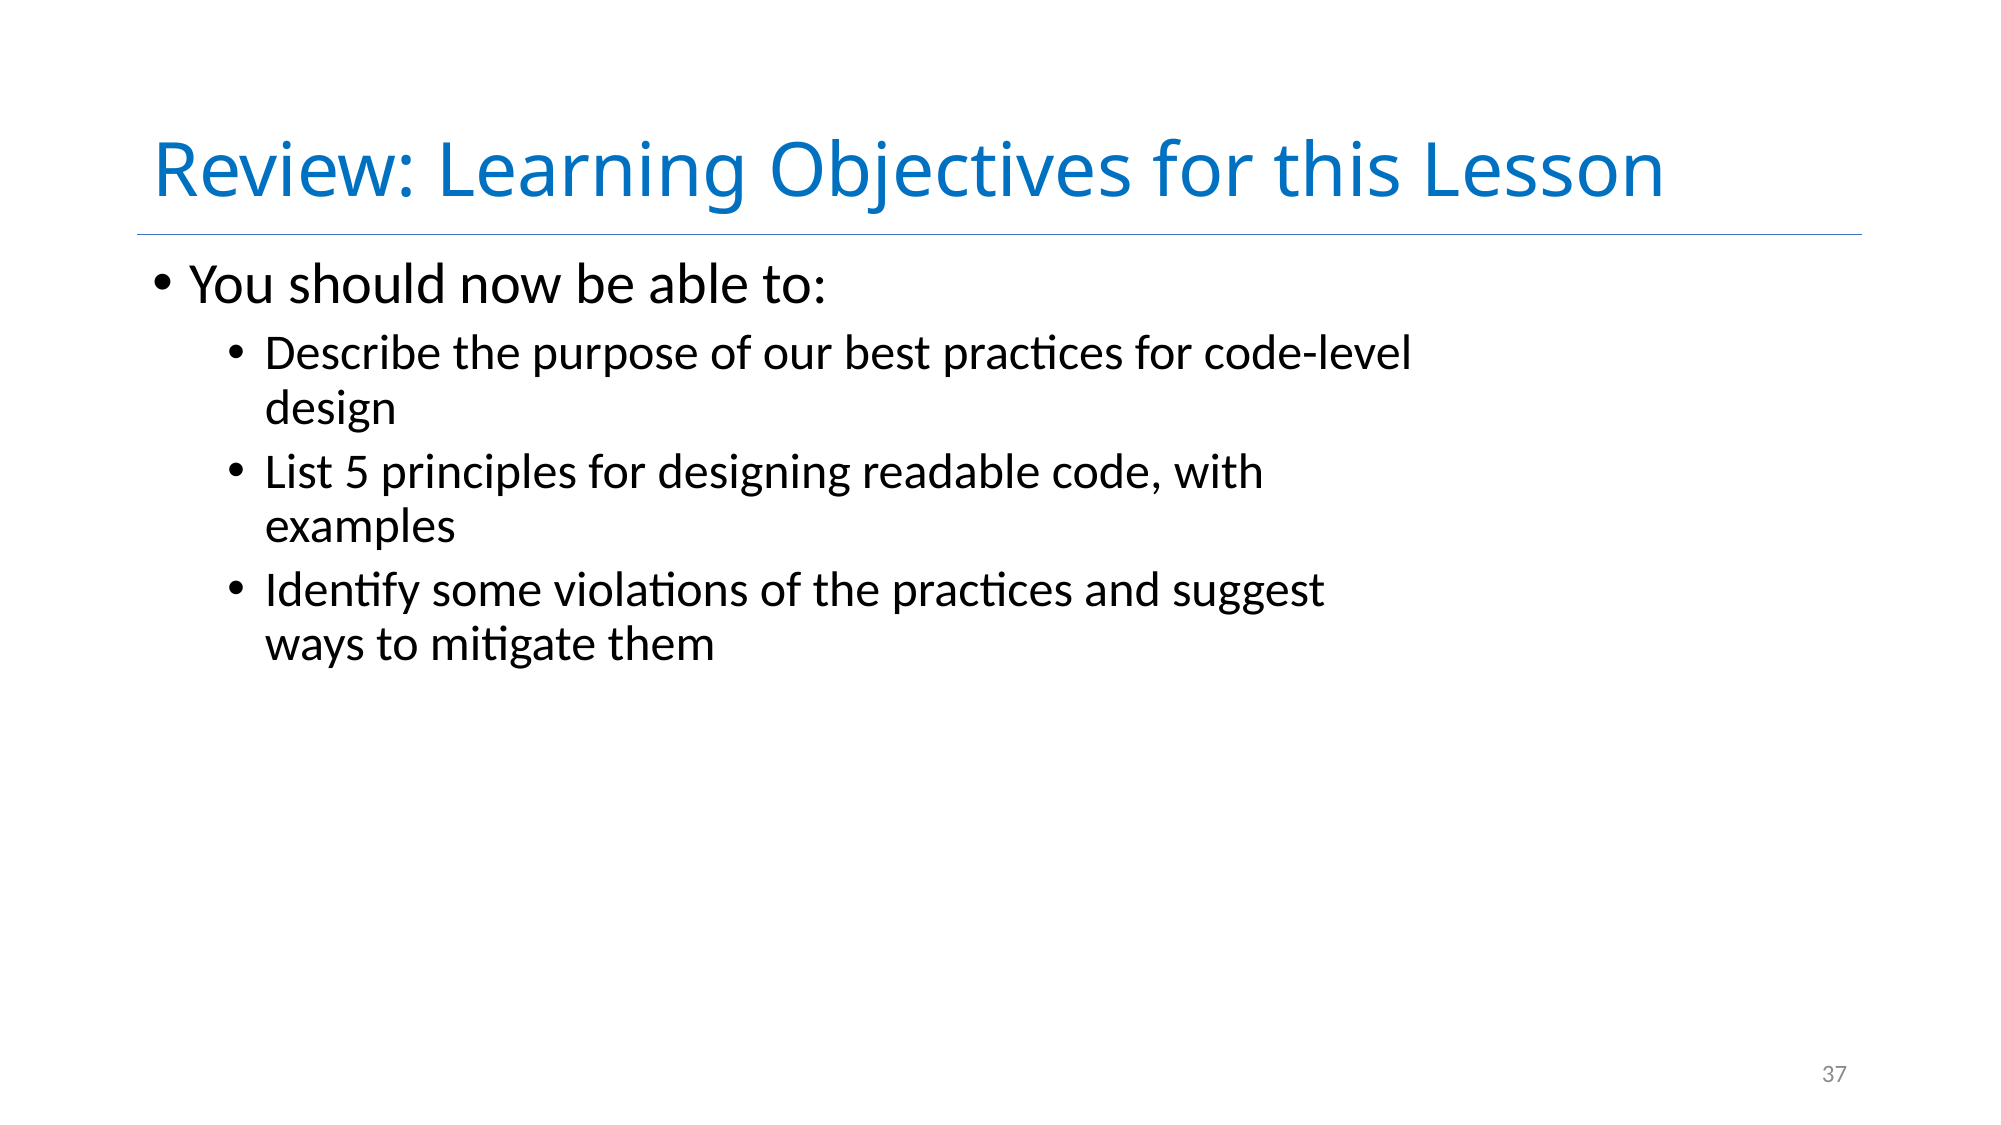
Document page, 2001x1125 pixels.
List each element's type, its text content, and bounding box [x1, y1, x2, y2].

title Review: Learning Objectives for this Lesson [137, 3, 1863, 221]
slide_number 37 [1412, 1042, 1863, 1103]
list You should now be able to: Describe the purpose of our best practices for code-level design List 5 principles for designing readable code, with examples Identify some violations of the practices and suggest ways to mitigate them [137, 246, 1432, 960]
